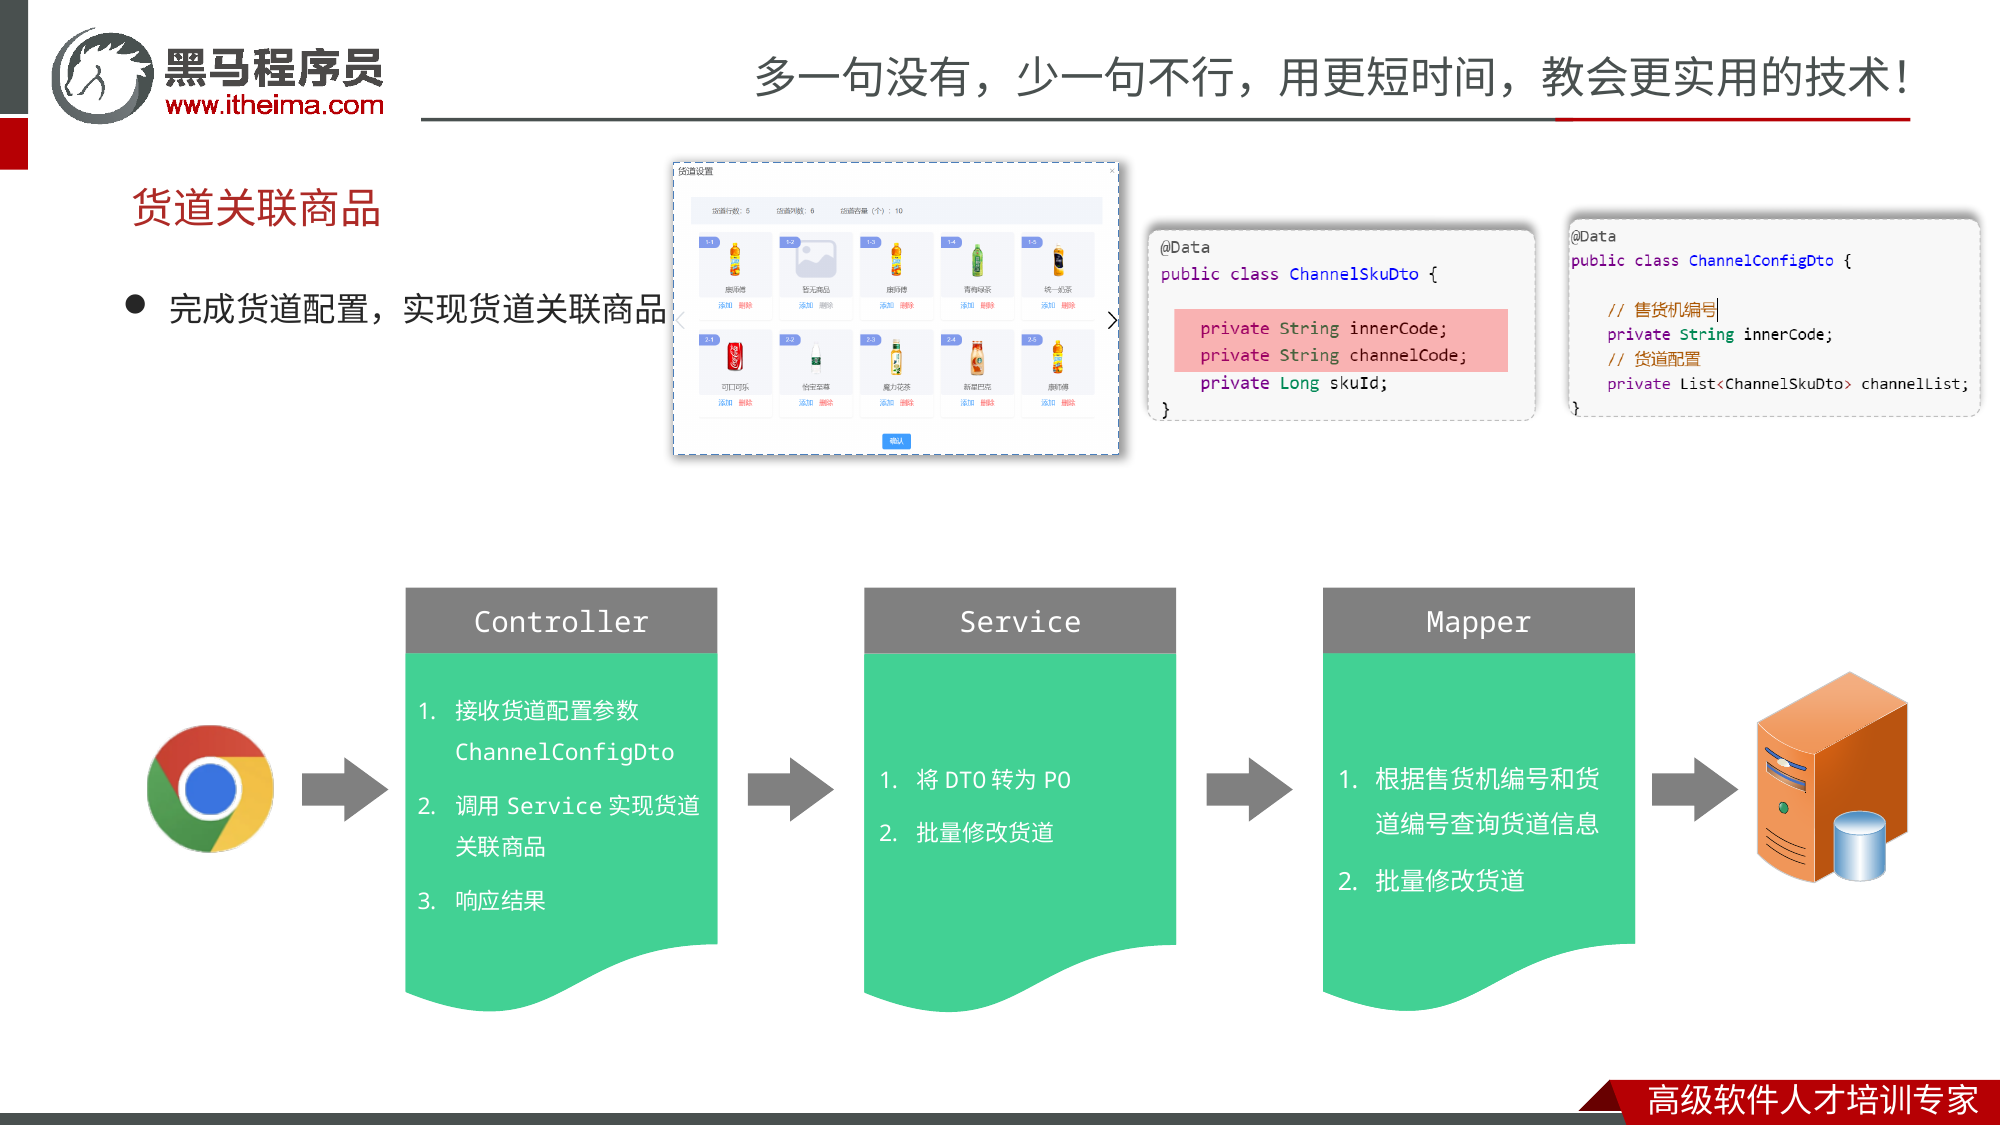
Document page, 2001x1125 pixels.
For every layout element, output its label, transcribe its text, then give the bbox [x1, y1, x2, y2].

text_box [1322, 587, 1636, 1016]
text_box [864, 587, 1177, 1017]
text_box [745, 755, 837, 824]
picture [50, 26, 384, 125]
text_box [1204, 755, 1295, 824]
picture [1147, 229, 1536, 421]
picture [1755, 669, 1909, 884]
title 货道关联商品 [1133, 164, 1872, 250]
list 完成货道配置，实现货道关联商品 [108, 260, 1969, 695]
text_box [1650, 755, 1741, 824]
title 货道关联商品 [116, 164, 666, 250]
picture [673, 162, 1119, 455]
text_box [146, 724, 275, 855]
text_box [300, 755, 391, 824]
picture [1568, 218, 1981, 417]
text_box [405, 587, 718, 1017]
